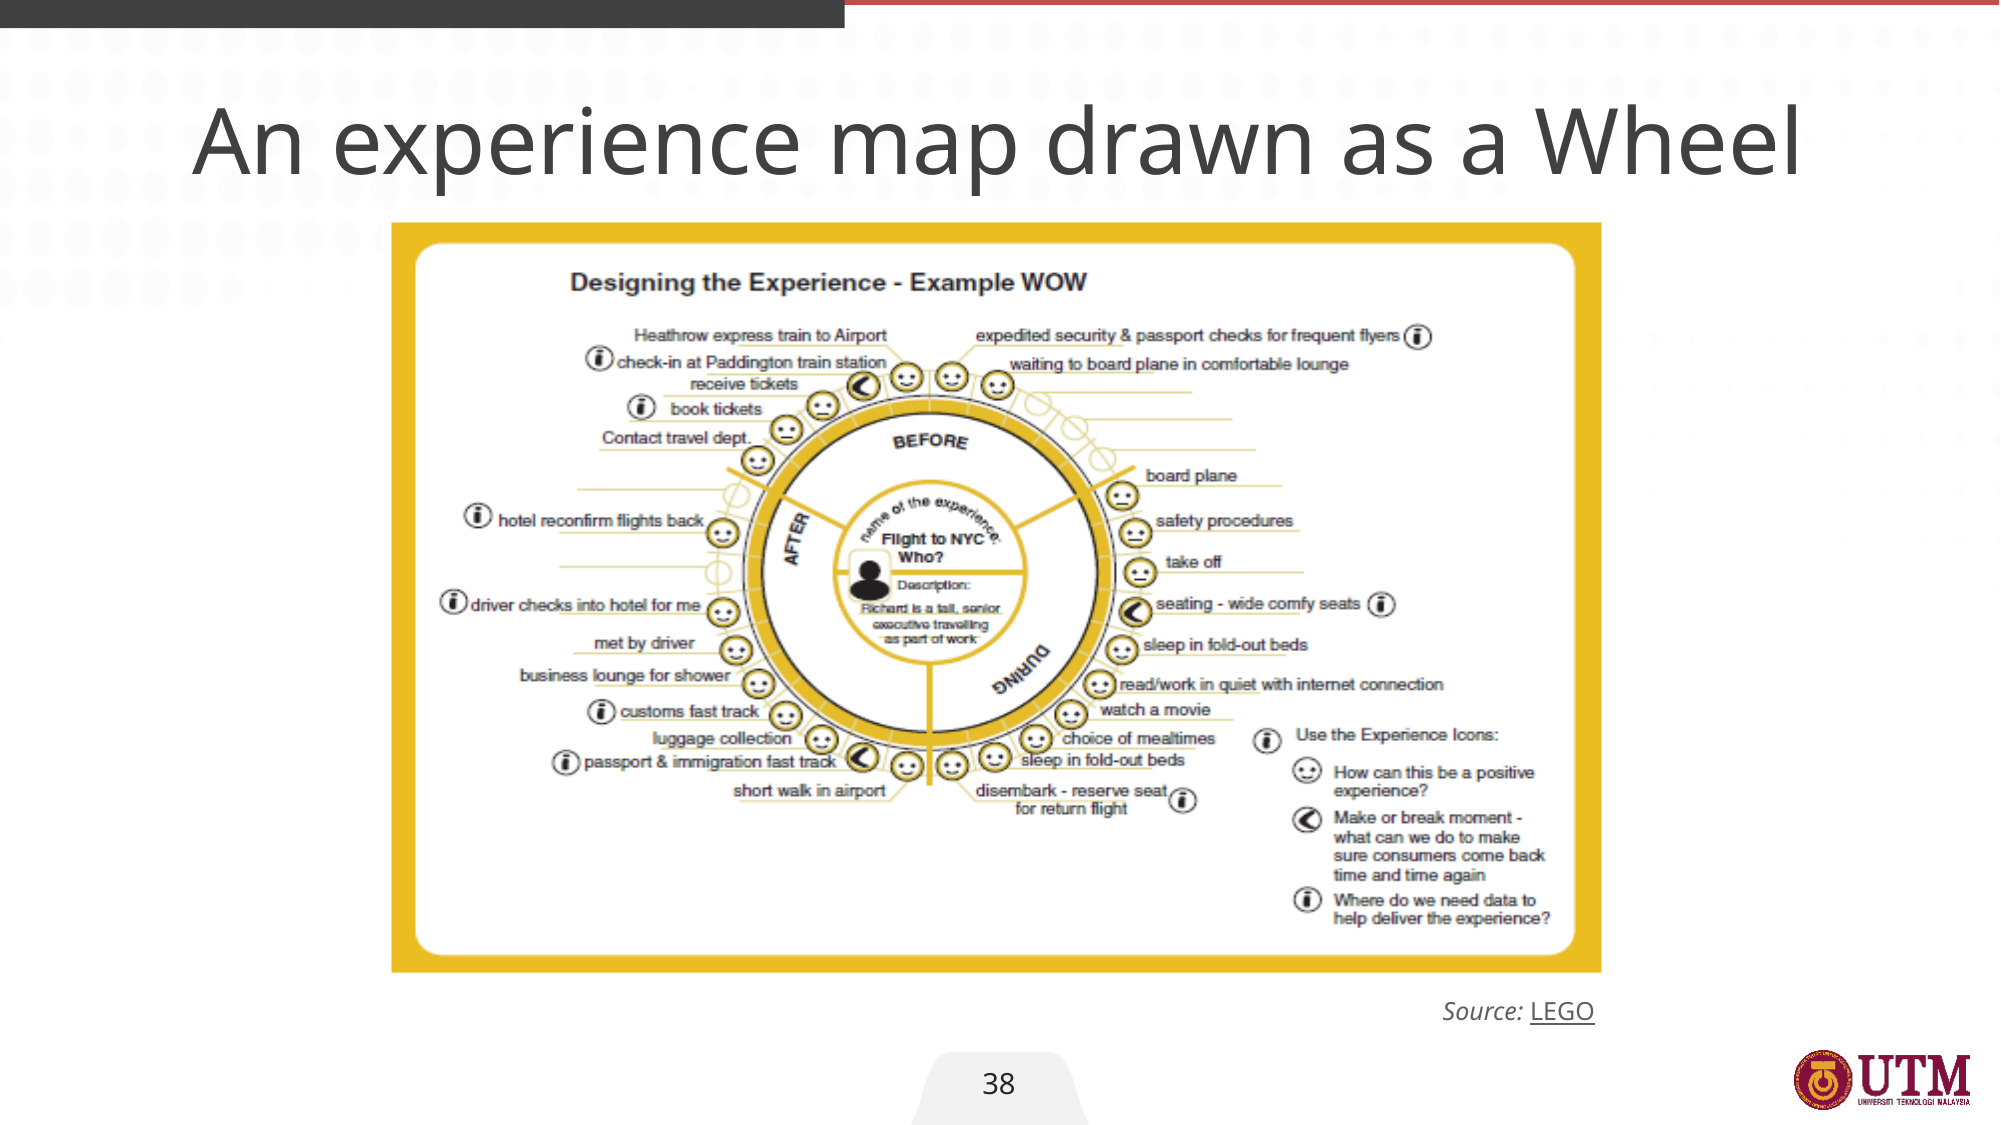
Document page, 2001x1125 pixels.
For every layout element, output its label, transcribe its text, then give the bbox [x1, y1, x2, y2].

slide_number 38 [774, 1055, 1225, 1116]
text_box An experience map drawn as a Wheel [103, 75, 1895, 201]
picture [0, 0, 2001, 978]
picture [1794, 1050, 1970, 1110]
text_box Source: LEGO [1427, 988, 1610, 1038]
